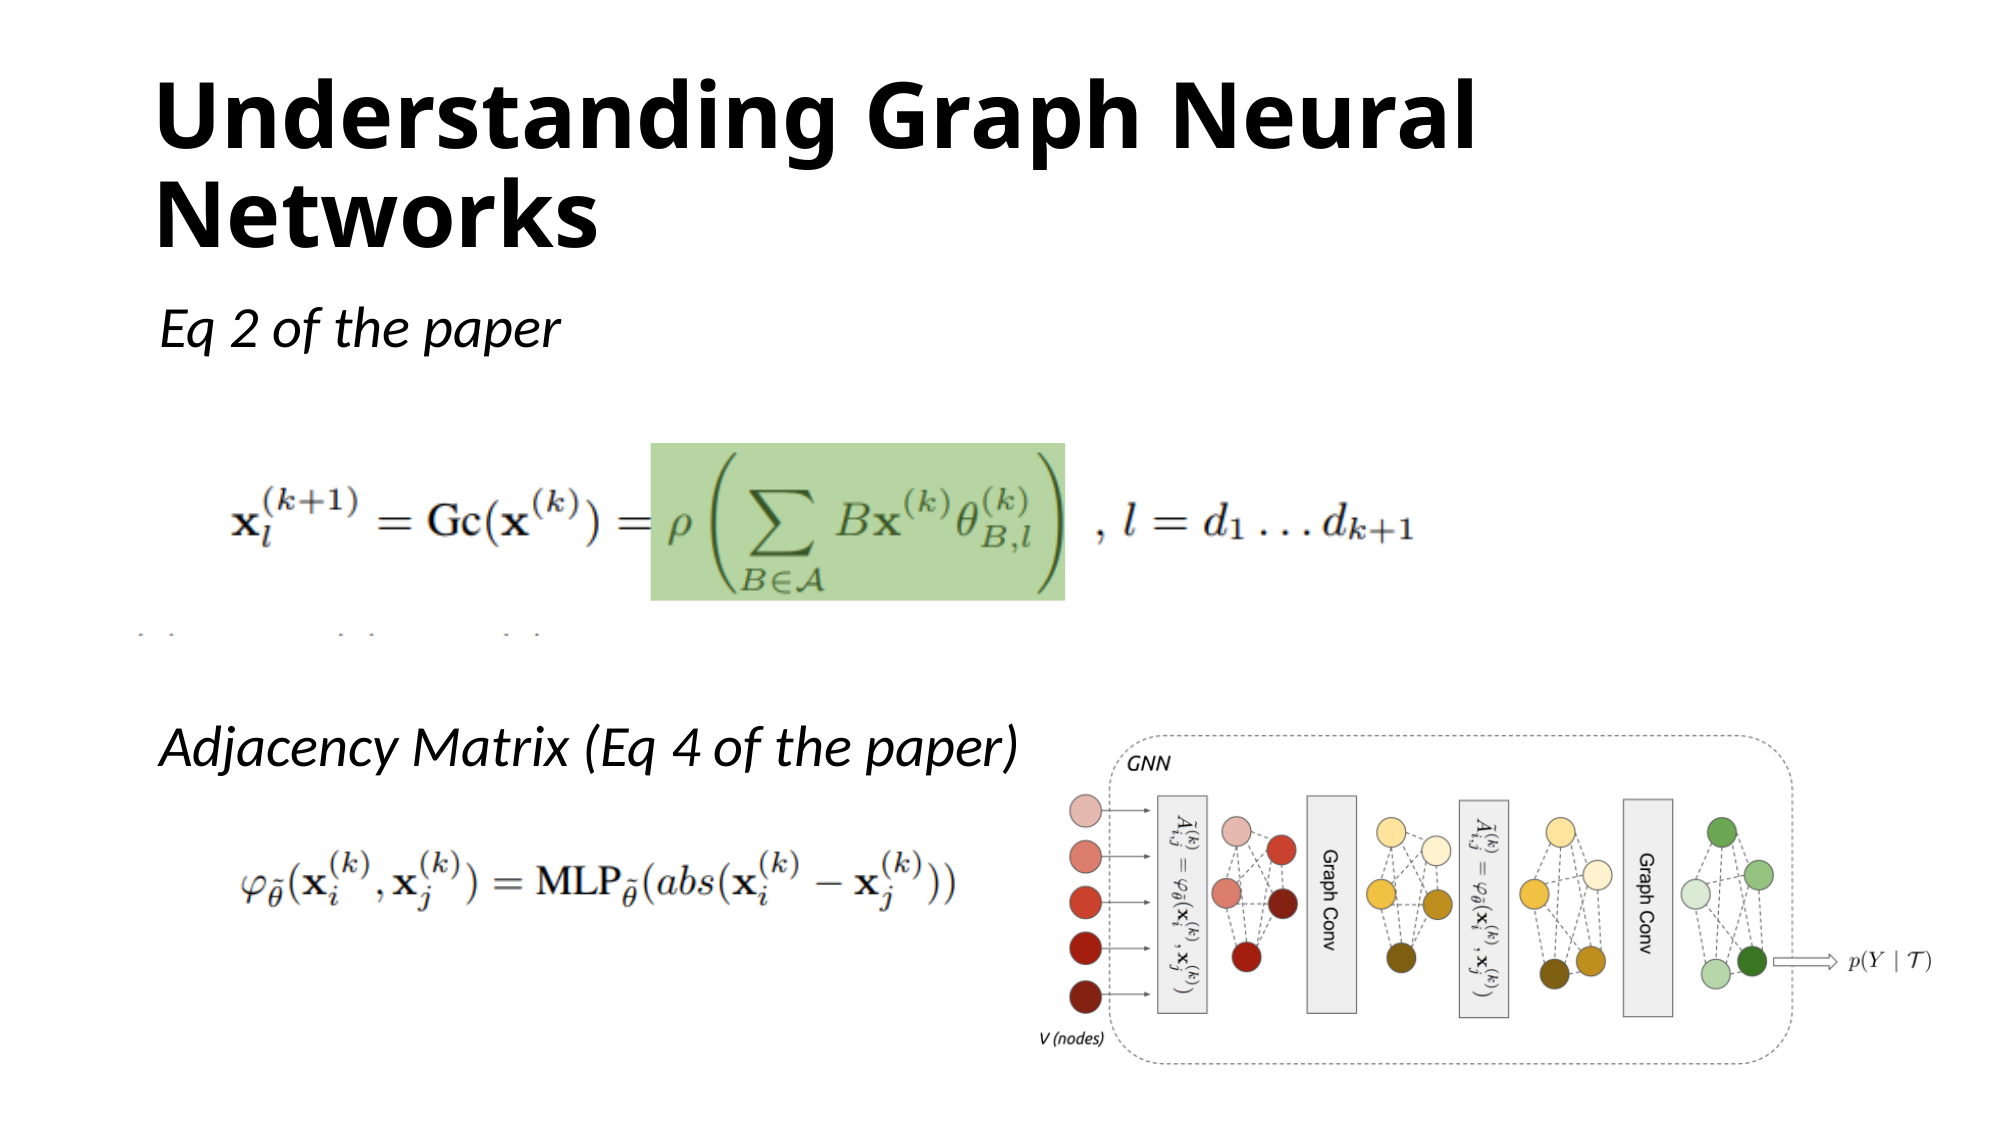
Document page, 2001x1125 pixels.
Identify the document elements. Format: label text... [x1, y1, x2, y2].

title Understanding Graph Neural Networks [137, 59, 1947, 278]
picture [130, 396, 1428, 636]
picture [1028, 717, 1953, 1086]
list Eq 2 of the paper Adjacency Matrix (Eq 4 of the paper) [144, 289, 1870, 1004]
picture [213, 833, 980, 937]
